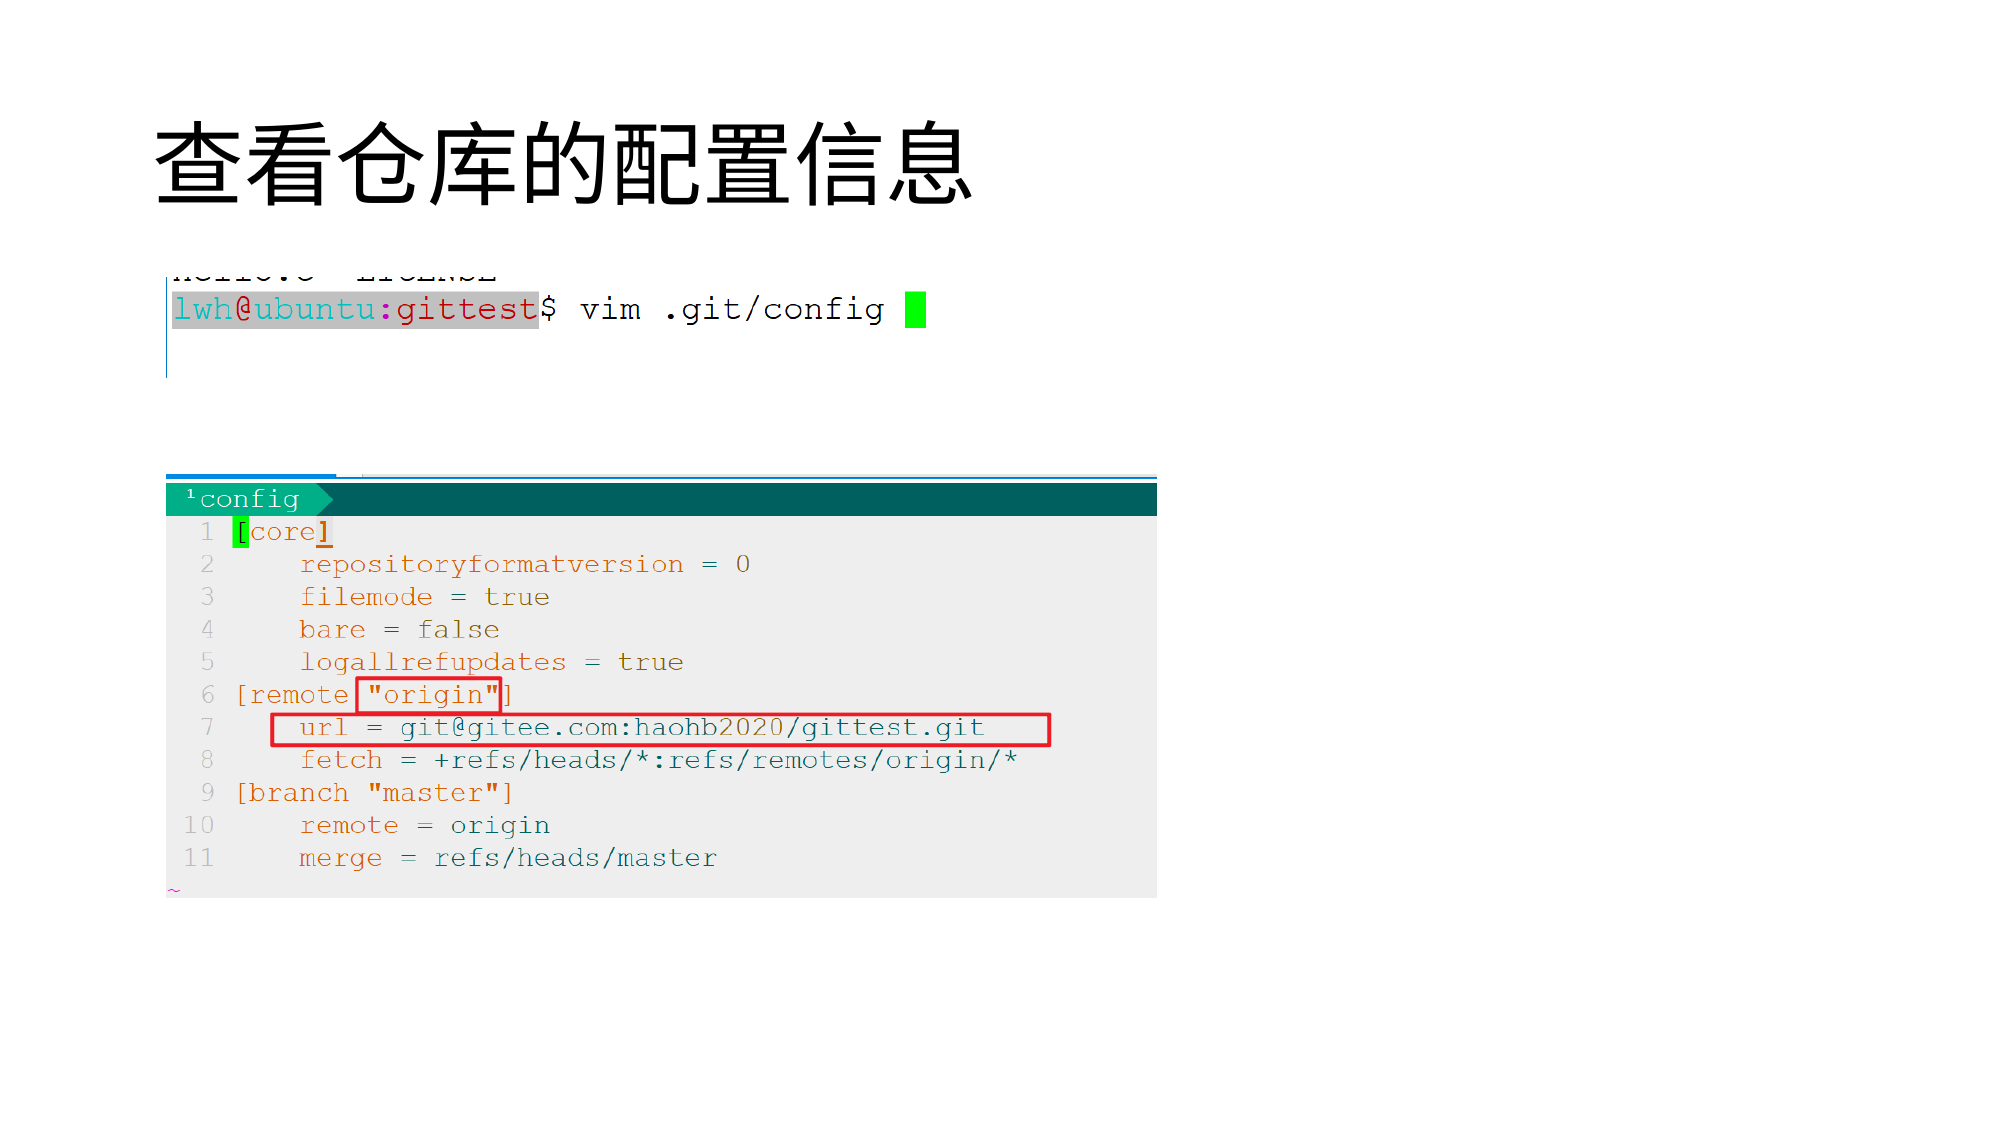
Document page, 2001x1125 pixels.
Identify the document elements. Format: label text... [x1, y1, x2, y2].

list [166, 277, 964, 378]
picture [166, 474, 1157, 898]
title 查看仓库的配置信息 [137, 59, 1863, 278]
